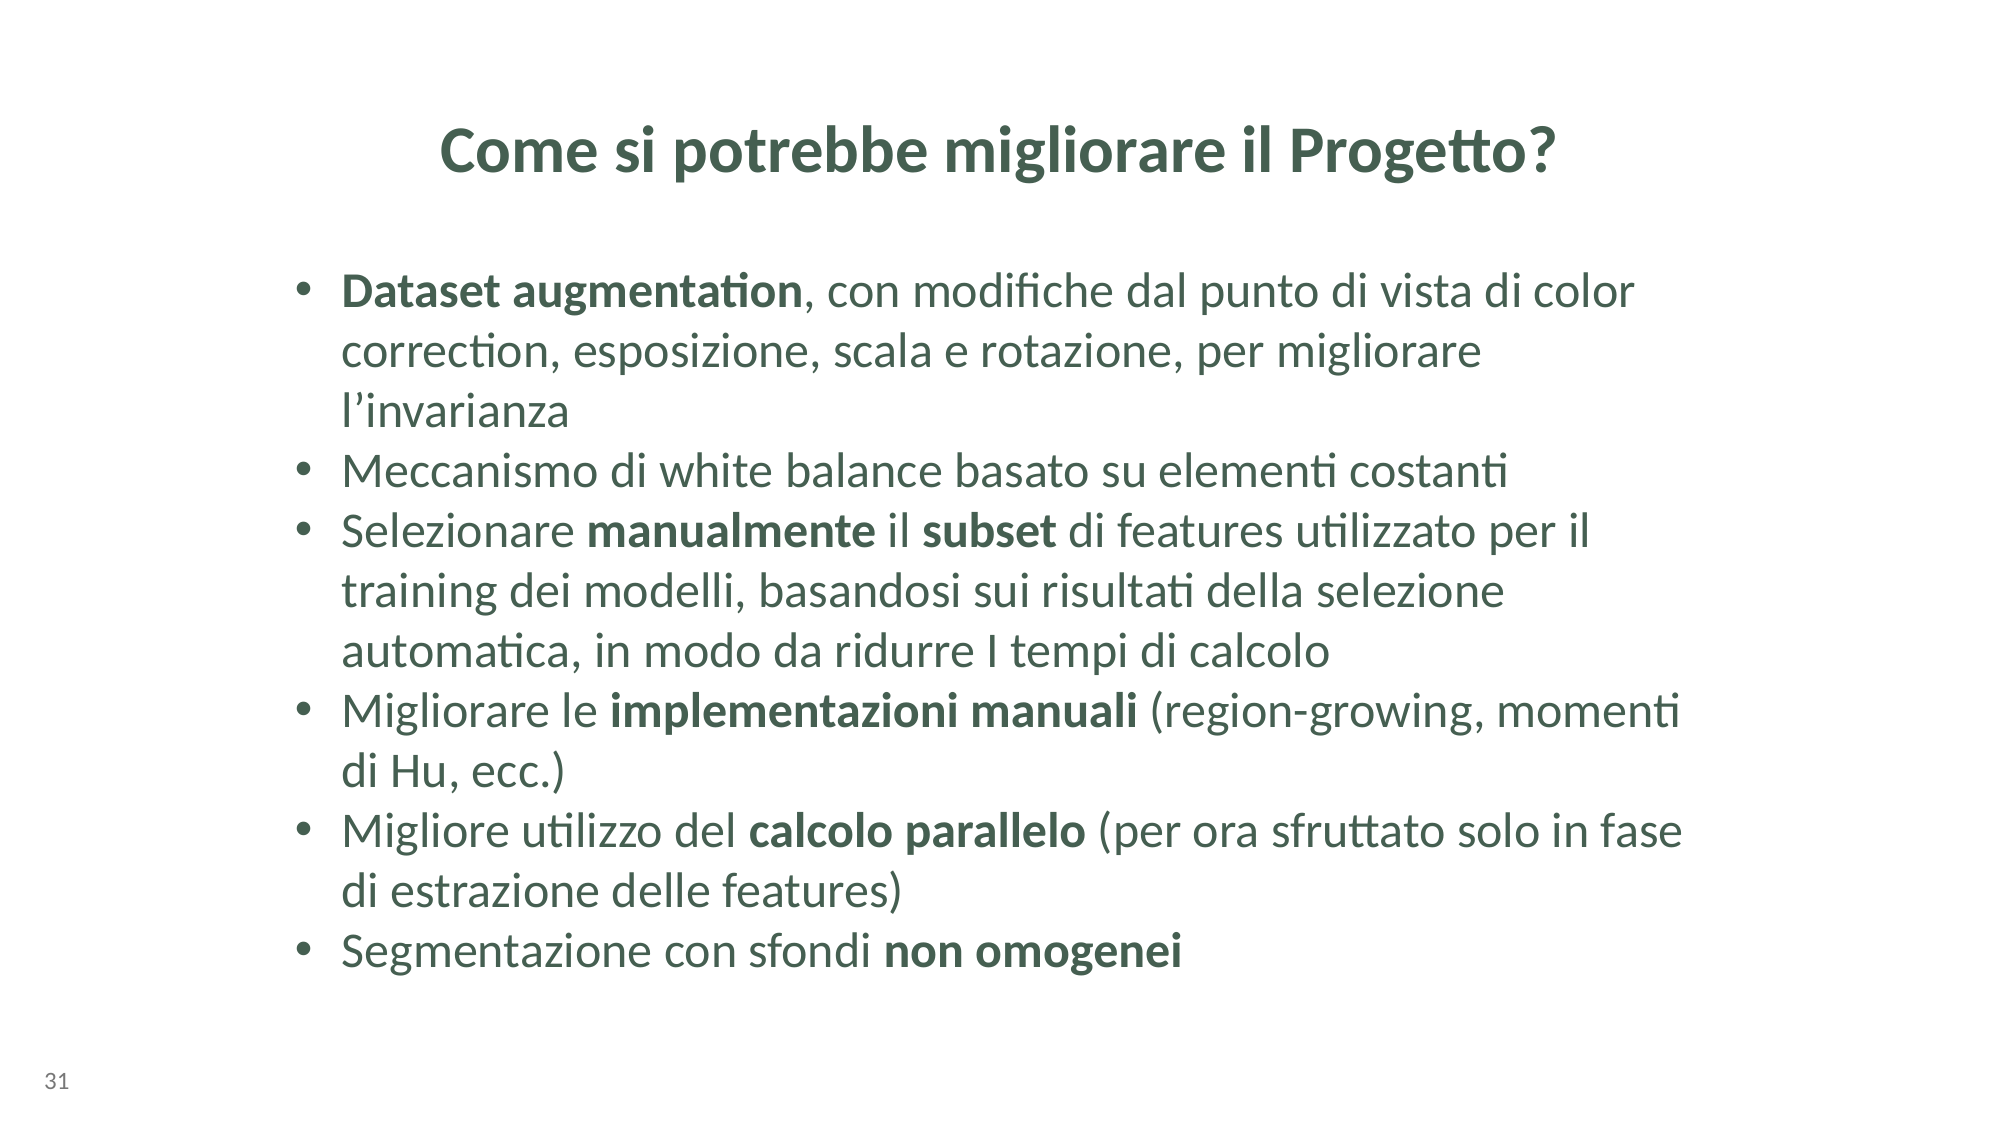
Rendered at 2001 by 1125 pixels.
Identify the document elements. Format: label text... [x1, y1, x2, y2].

slide_number 31 [11, 1049, 103, 1110]
text_box Dataset augmentation, con modifiche dal punto di vista di color correction, esposizione, scala e rotazione, per migliorare l’invarianza Meccanismo di white balance basato su elementi costanti Selezionare manualmente il subset di features utilizzato per il training dei modelli, basandosi sui risultati della selezione automatica, in modo da ridurre I tempi di calcolo Migliorare le implementazioni manuali (region-growing, momenti di Hu, ecc.) Migliore utilizzo del calcolo parallelo (per ora sfruttato solo in fase di estrazione delle features) Segmentazione con sfondi non omogenei [280, 250, 1720, 986]
title Come si potrebbe migliorare il Progetto? [114, 91, 1886, 210]
